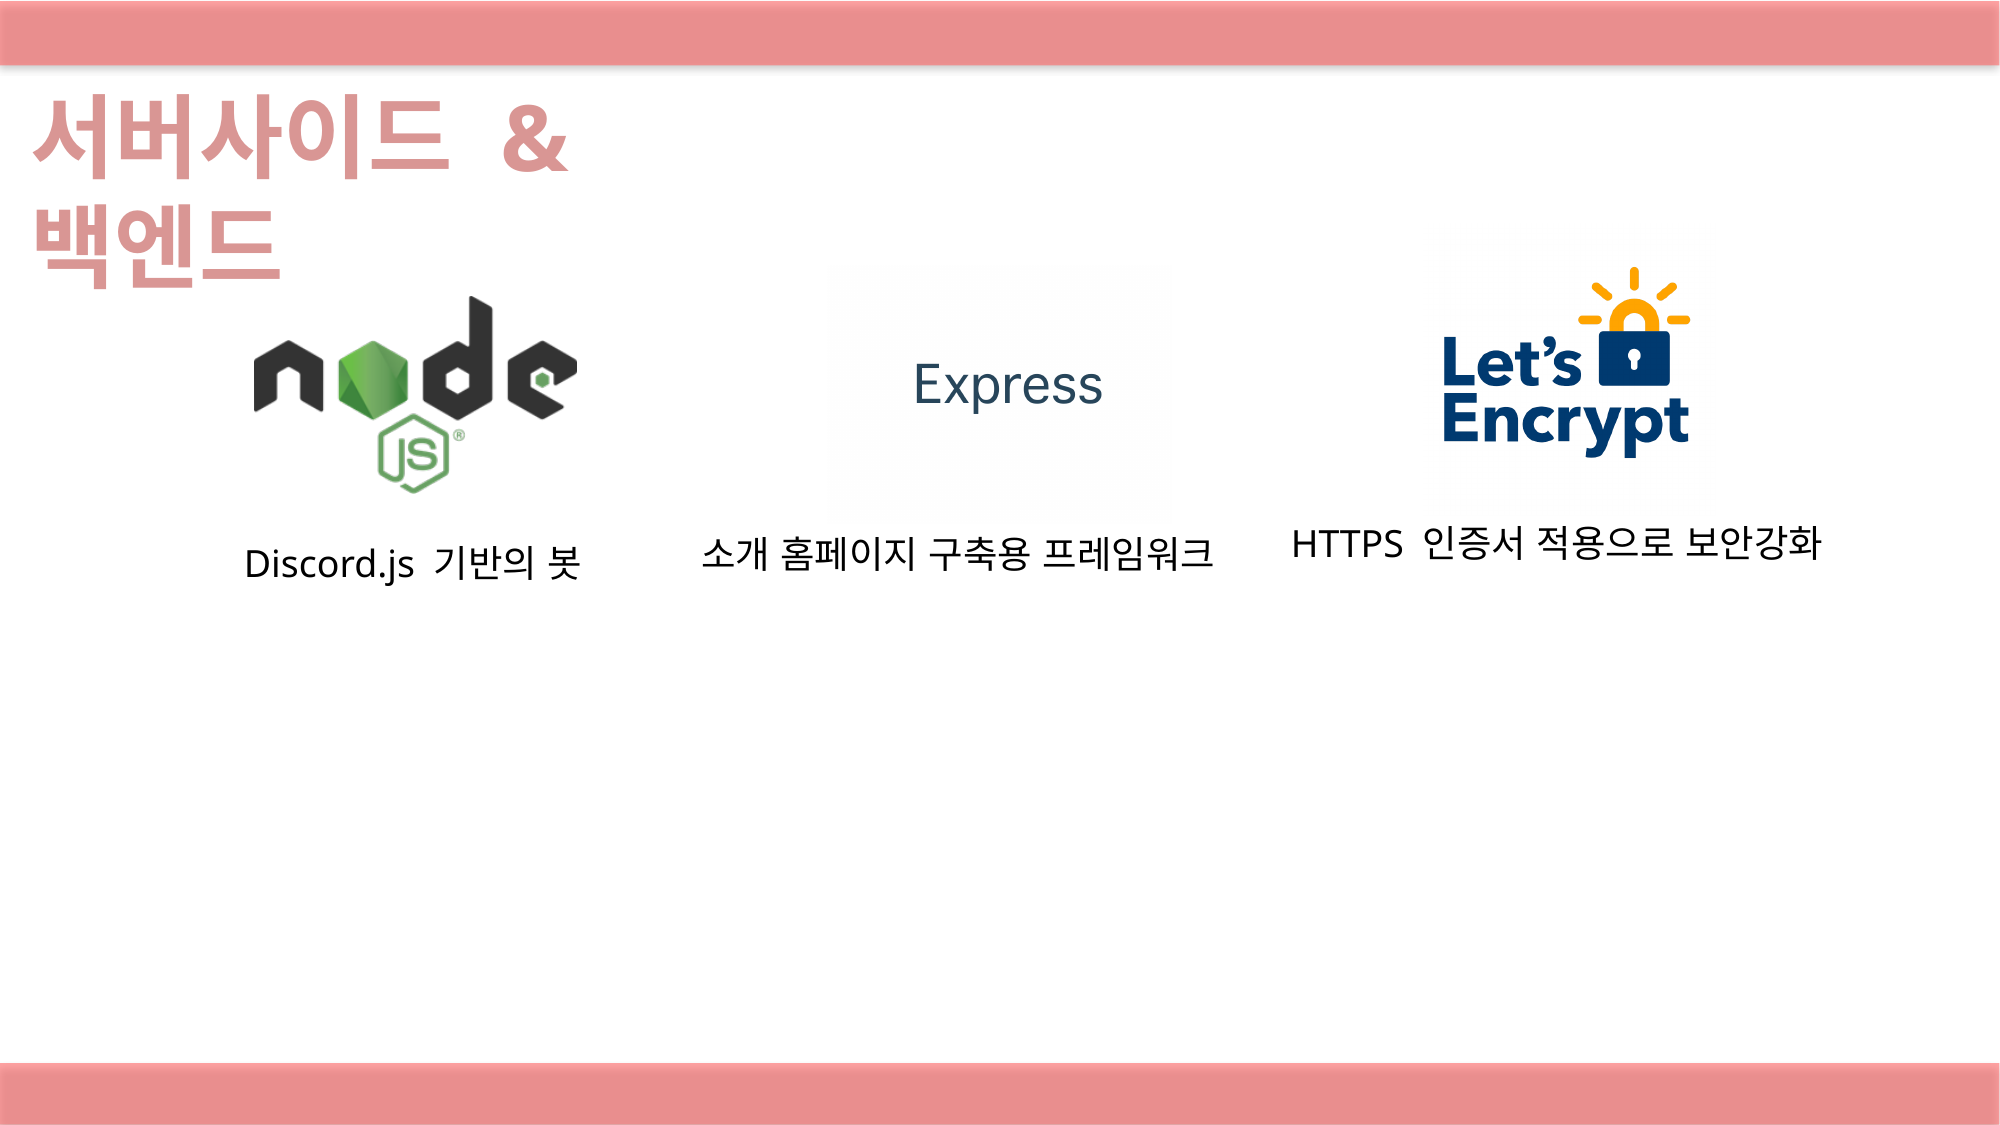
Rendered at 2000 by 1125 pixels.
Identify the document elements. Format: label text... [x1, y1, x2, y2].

text_box HTTPS 인증서 적용으로 보안강화 [1276, 512, 1839, 572]
picture [1423, 222, 1717, 516]
picture [254, 295, 577, 494]
text_box 서버사이드 & 백엔드 [15, 71, 811, 307]
text_box Discord.js 기반의 봇 [228, 532, 598, 592]
text_box 소개 홈페이지 구축용 프레임워크 [686, 523, 1231, 584]
text_box [0, 0, 2000, 66]
text_box [0, 1062, 2000, 1125]
picture [827, 265, 1173, 525]
